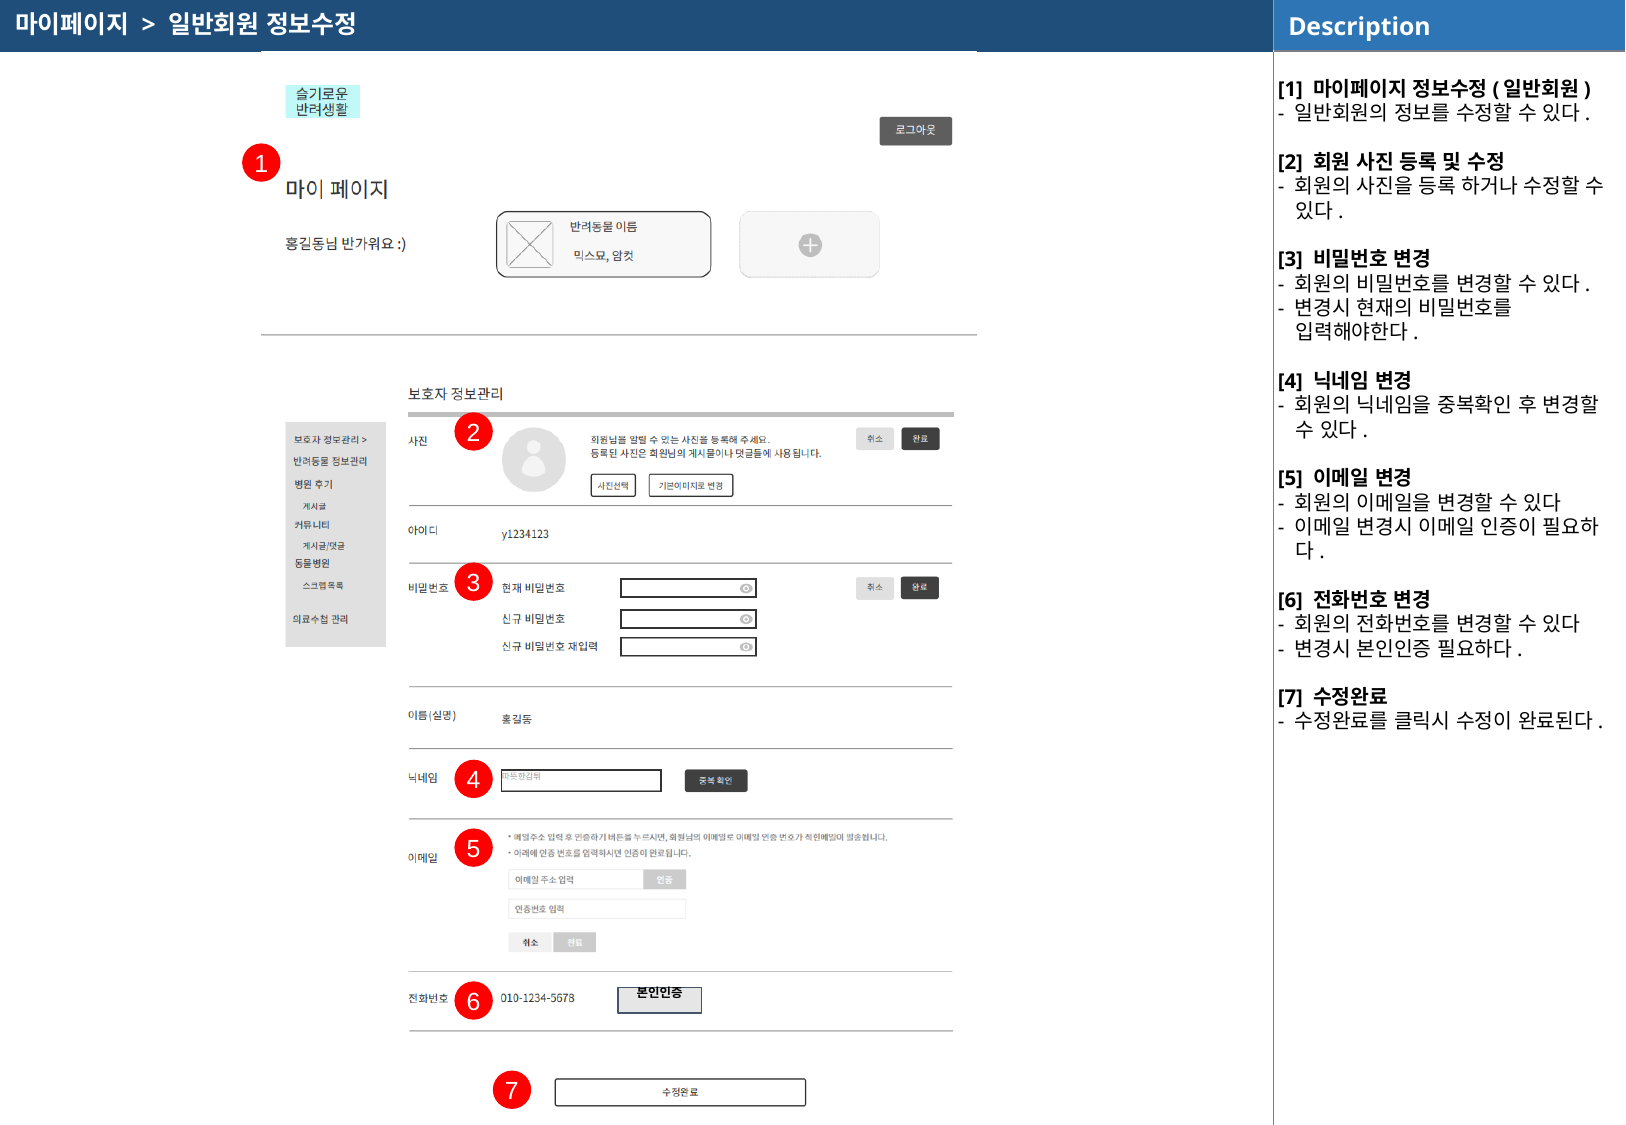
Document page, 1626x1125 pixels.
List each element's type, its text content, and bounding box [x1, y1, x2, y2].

text_box [1] 마이페이지 정보수정(일반회원) - 일반회원의 정보를 수정할 수 있다. [2] 회원 사진 등록 및 수정 - 회원의 사진을 등록 하거나 수정할 수 있다. [3] 비밀번호 변경 - 회원의 비밀번호를 변경할 수 있다. - 변경시 현재의 비밀번호를 입력해야한다. [4] 닉네임 변경 - 회원의 닉네임을 중복확인 후 변경할 수 있다. [5] 이메일 변경 - 회원의 이메일을 변경할 수 있다 - 이메일 변경시 이메일 인증이 필요하다. [6] 전화번호 변경 - 회원의 전화번호를 변경할 수 있다 - 변경시 본인인증 필요하다. [7] 수정완료 - 수정완료를 클릭시 수정이 완료된다. [1271, 51, 1625, 1125]
list 마이페이지 > 일반회원 정보수정 [0, 0, 1238, 52]
text_box 1 [242, 144, 255, 181]
picture [260, 51, 977, 730]
picture [260, 741, 977, 1110]
